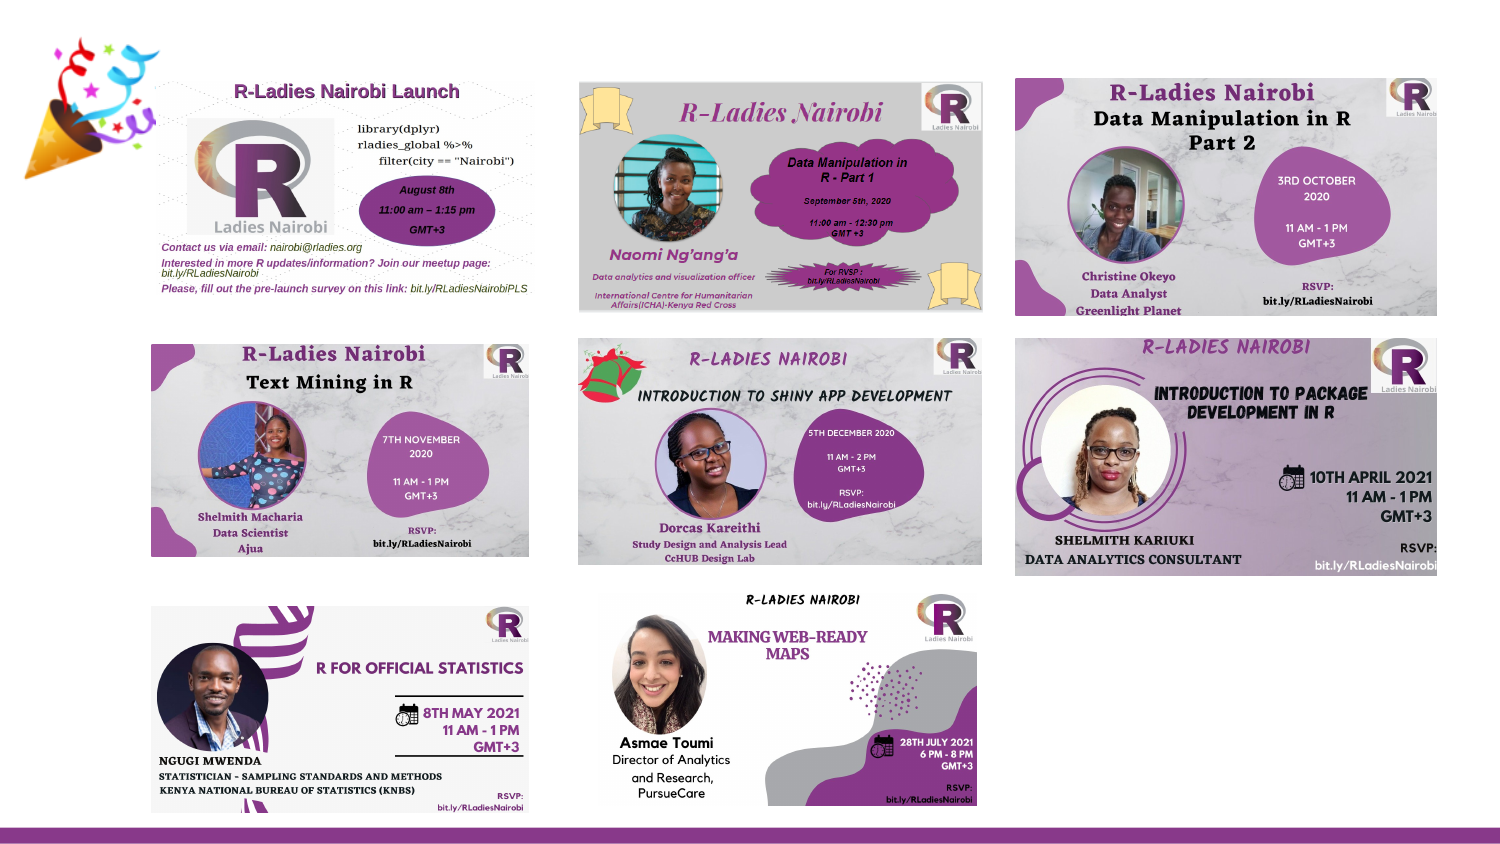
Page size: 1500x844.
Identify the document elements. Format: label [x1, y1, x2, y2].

picture [578, 338, 982, 566]
picture [1015, 78, 1437, 317]
picture [597, 592, 977, 806]
picture [20, 32, 535, 295]
picture [150, 343, 529, 557]
picture [150, 606, 529, 813]
picture [1015, 338, 1437, 576]
picture [579, 81, 983, 314]
